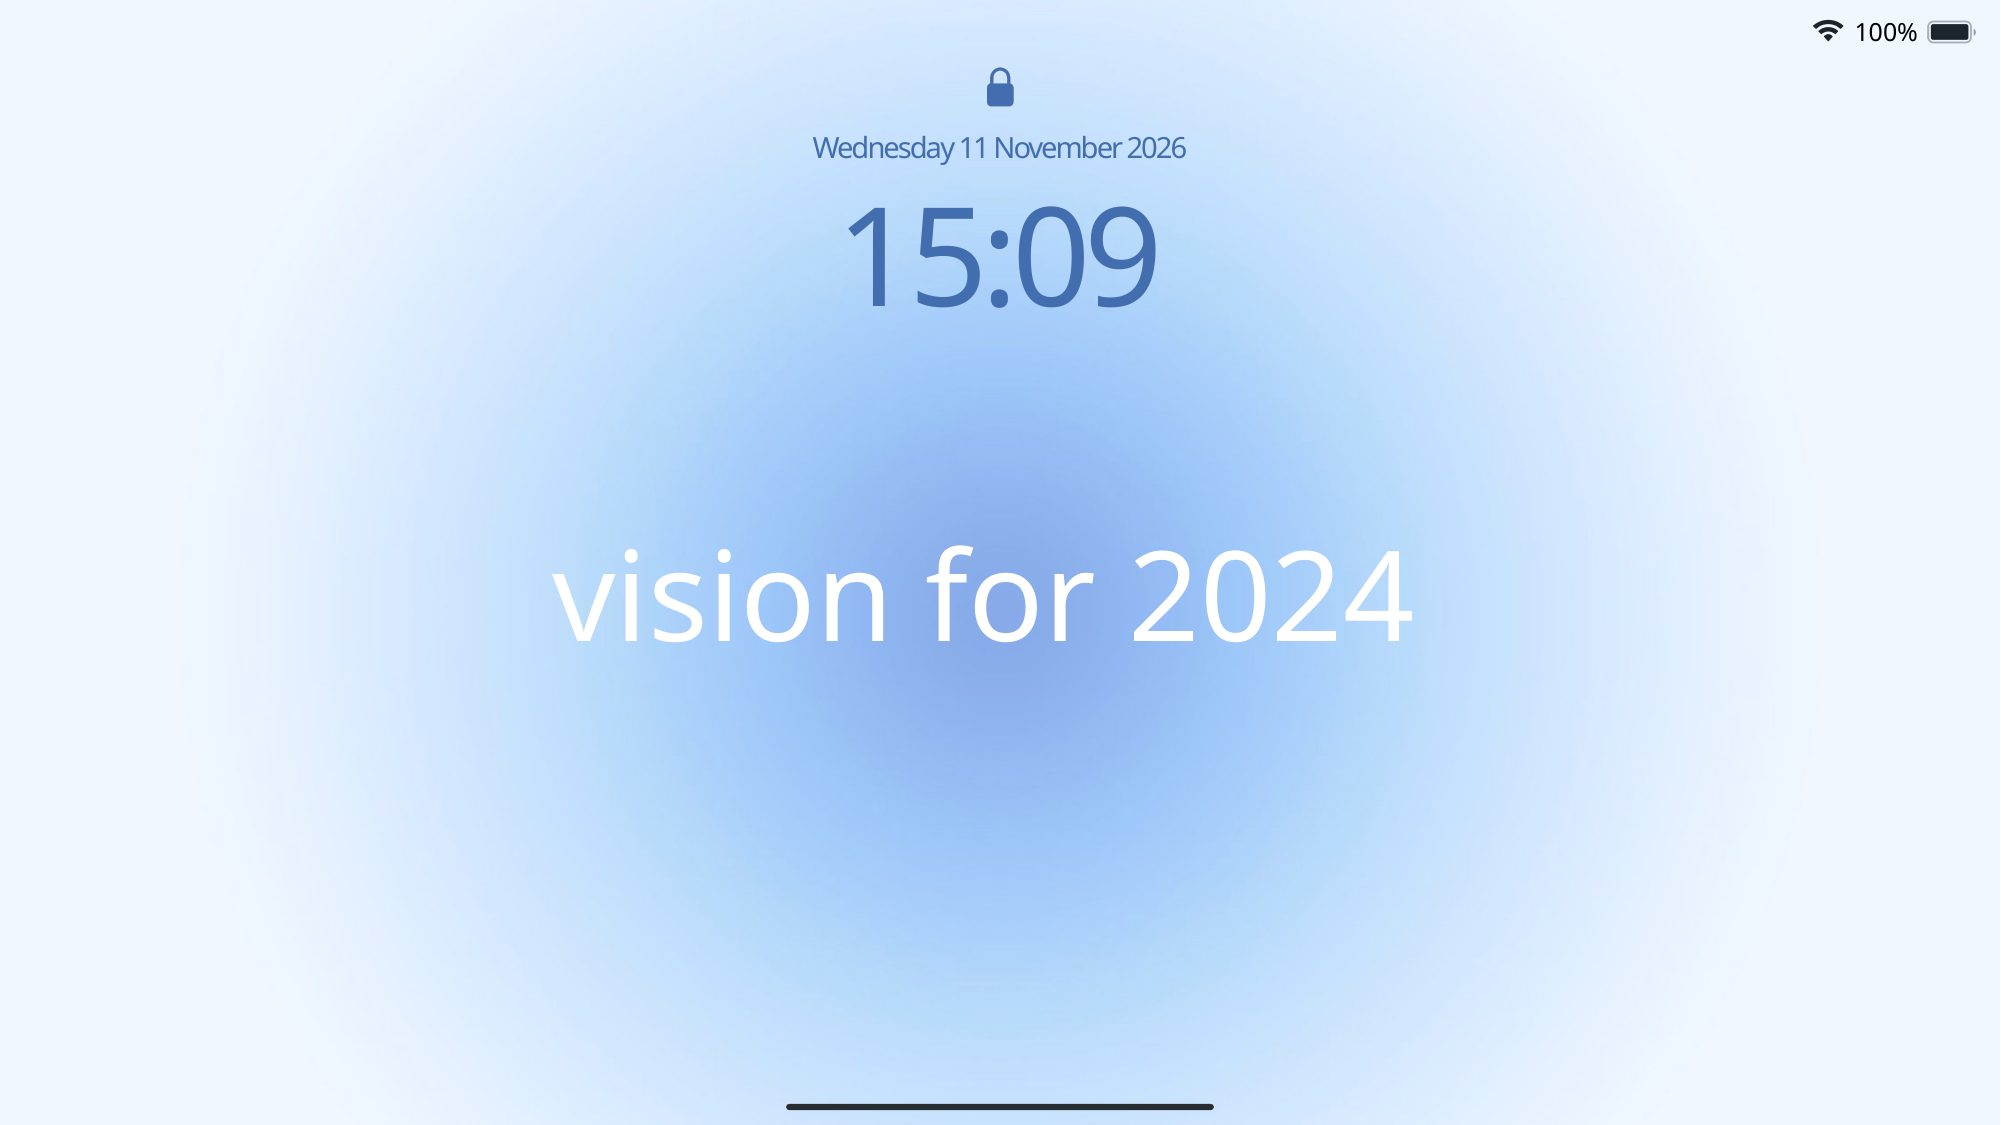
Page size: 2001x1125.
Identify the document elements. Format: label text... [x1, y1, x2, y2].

list Thursday, 28 March 2024 [783, 124, 1217, 172]
picture [0, 0, 2001, 1125]
subtitle 18:21 [783, 173, 1217, 339]
title vision for 2024 [382, 466, 1618, 736]
